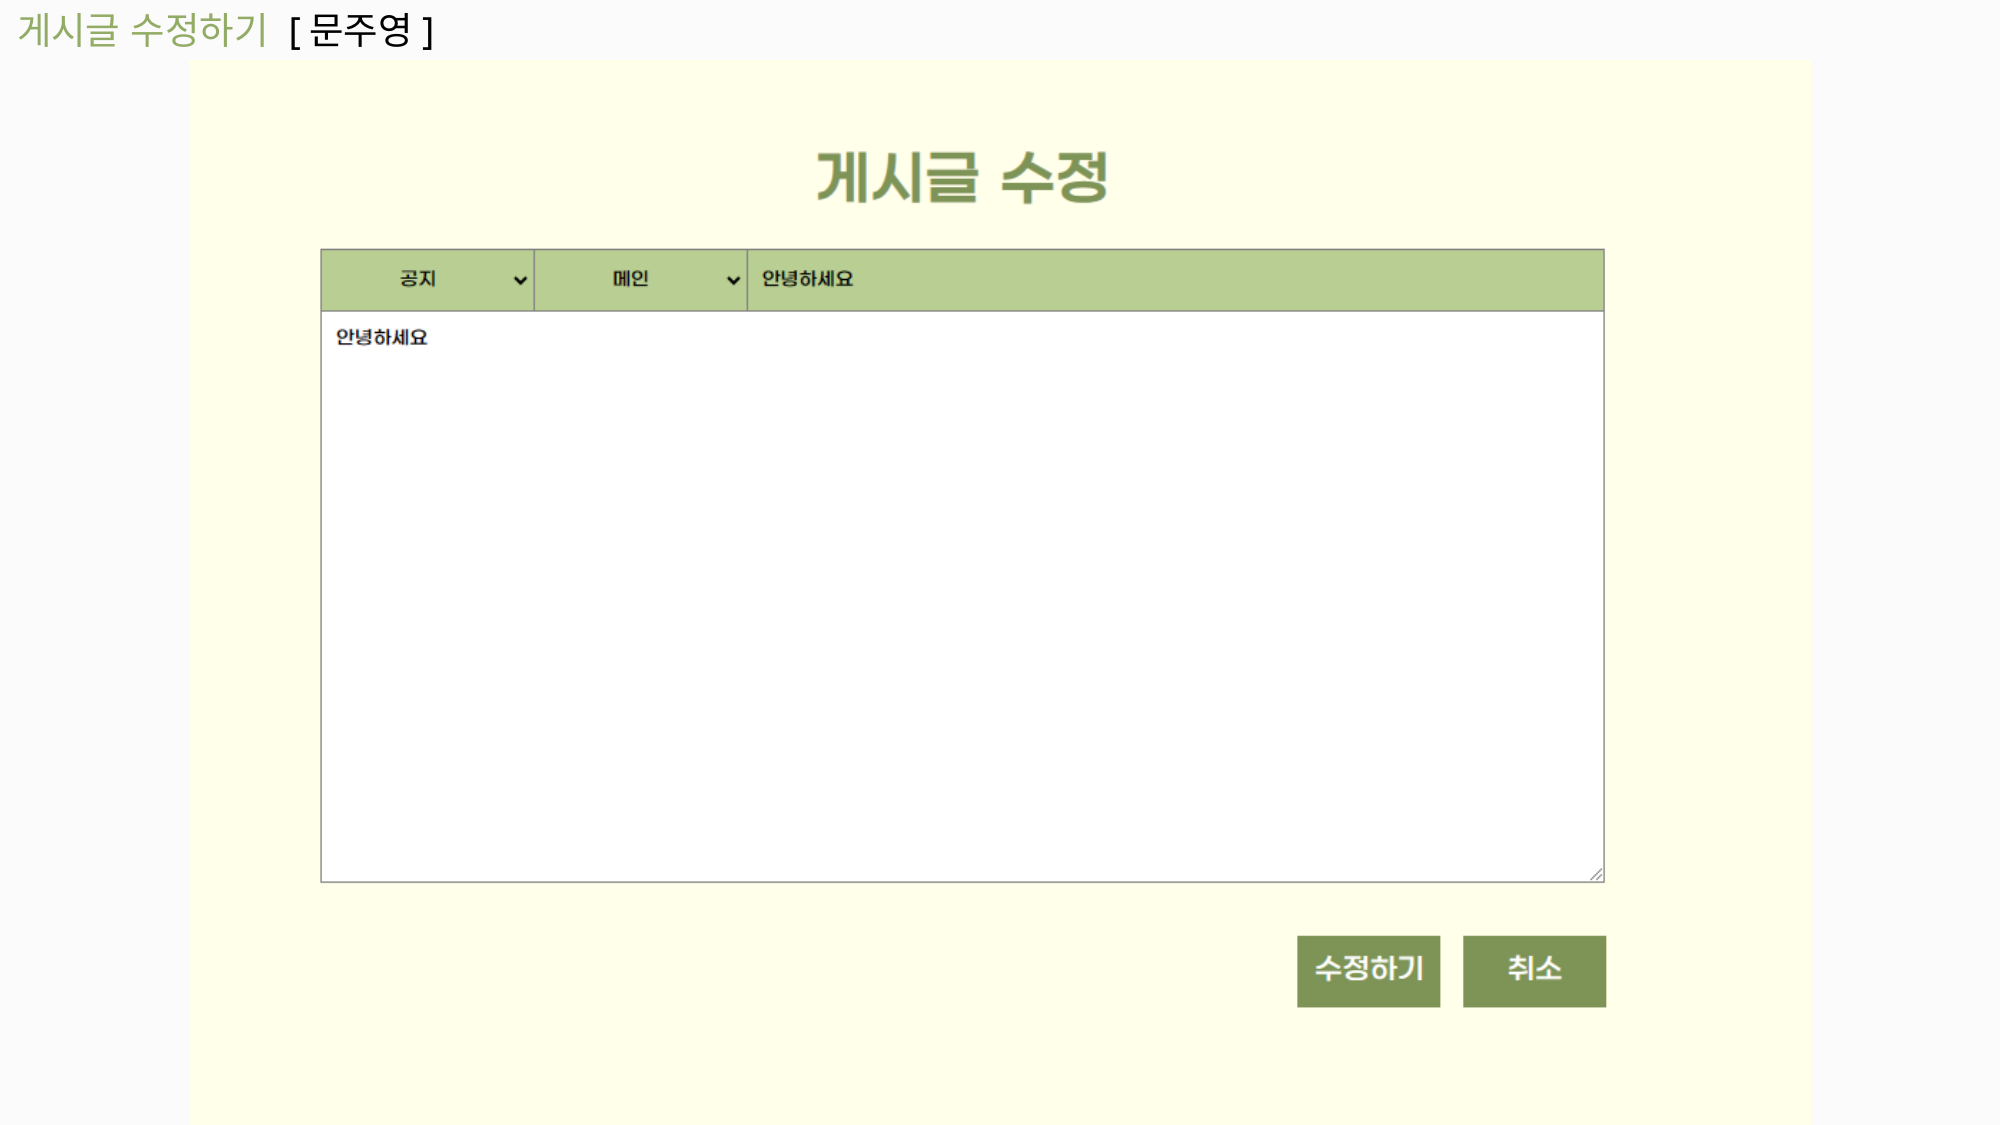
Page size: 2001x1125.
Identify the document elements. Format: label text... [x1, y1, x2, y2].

picture [188, 60, 1812, 1125]
text_box 게시글 수정하기 [문주영] [2, 0, 450, 60]
